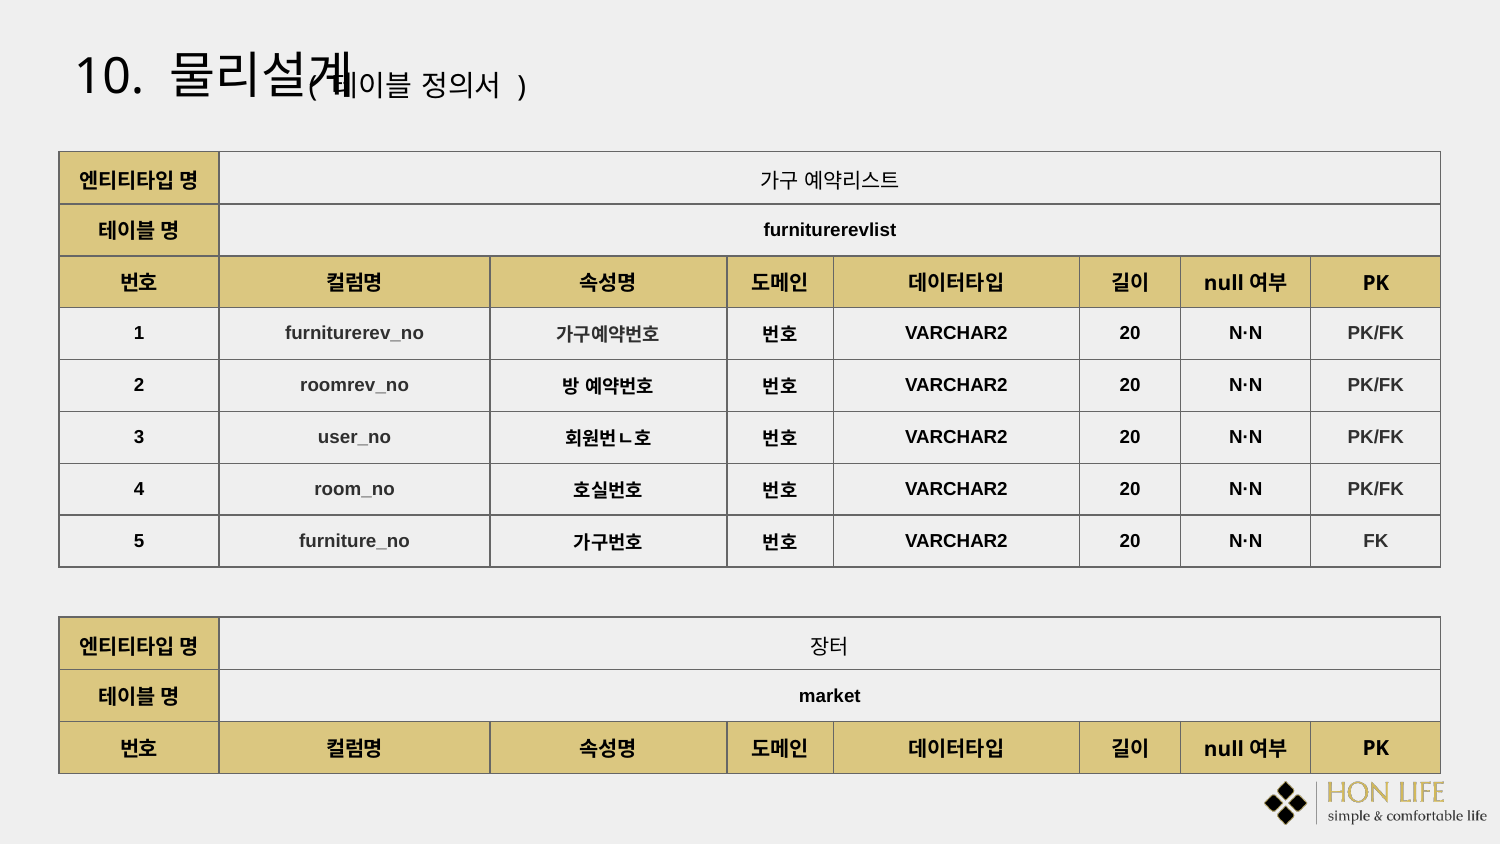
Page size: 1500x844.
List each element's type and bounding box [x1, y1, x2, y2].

table_cell [1181, 360, 1310, 411]
table_cell [728, 360, 833, 411]
table_header [60, 152, 218, 203]
table_cell [491, 516, 726, 566]
table_cell [1080, 722, 1180, 773]
table_header [220, 618, 1440, 669]
table_cell [60, 722, 218, 773]
table_cell [1080, 464, 1180, 514]
table_cell [220, 516, 489, 566]
table_cell [60, 516, 218, 566]
table_cell [728, 464, 833, 514]
picture [1244, 757, 1500, 844]
table_cell [60, 670, 218, 721]
table_cell [220, 205, 1440, 255]
table_cell [728, 308, 833, 359]
table_cell [220, 722, 489, 773]
table_cell [491, 308, 726, 359]
table_cell [834, 360, 1079, 411]
table_cell [1311, 722, 1440, 773]
table_cell [834, 412, 1079, 463]
table_cell [491, 412, 726, 463]
table_cell [1311, 464, 1440, 514]
table_cell [220, 308, 489, 359]
table_cell [834, 722, 1079, 773]
table_cell [1181, 308, 1310, 359]
table_cell [491, 464, 726, 514]
table_cell [1311, 308, 1440, 359]
table_cell [1181, 412, 1310, 463]
table_cell [1311, 360, 1440, 411]
text_box [49, 28, 1109, 147]
table_cell [491, 257, 726, 307]
table_cell [220, 257, 489, 307]
table_cell [728, 257, 833, 307]
table_cell [220, 412, 489, 463]
table_cell [1080, 257, 1180, 307]
table_cell [834, 516, 1079, 566]
table_cell [1080, 308, 1180, 359]
table_cell [60, 205, 218, 255]
table_cell [60, 257, 218, 307]
table_cell [220, 464, 489, 514]
table_cell [728, 516, 833, 566]
table_cell [220, 670, 1440, 721]
table_header [60, 618, 218, 669]
table_cell [834, 464, 1079, 514]
table_cell [60, 360, 218, 411]
table_cell [1181, 516, 1310, 566]
table_cell [491, 360, 726, 411]
table_cell [1181, 464, 1310, 514]
table_cell [834, 308, 1079, 359]
table_cell [60, 412, 218, 463]
table_cell [1080, 412, 1180, 463]
table_cell [1311, 516, 1440, 566]
table_cell [1080, 516, 1180, 566]
table_cell [1080, 360, 1180, 411]
table_cell [728, 412, 833, 463]
table_cell [1181, 722, 1310, 773]
table_header [220, 152, 1440, 203]
table_cell [1181, 257, 1310, 307]
table_cell [220, 360, 489, 411]
table_cell [60, 308, 218, 359]
table_cell [834, 257, 1079, 307]
table_cell [491, 722, 726, 773]
table_cell [1311, 412, 1440, 463]
table_cell [60, 464, 218, 514]
table_cell [1311, 257, 1440, 307]
table_cell [728, 722, 833, 773]
